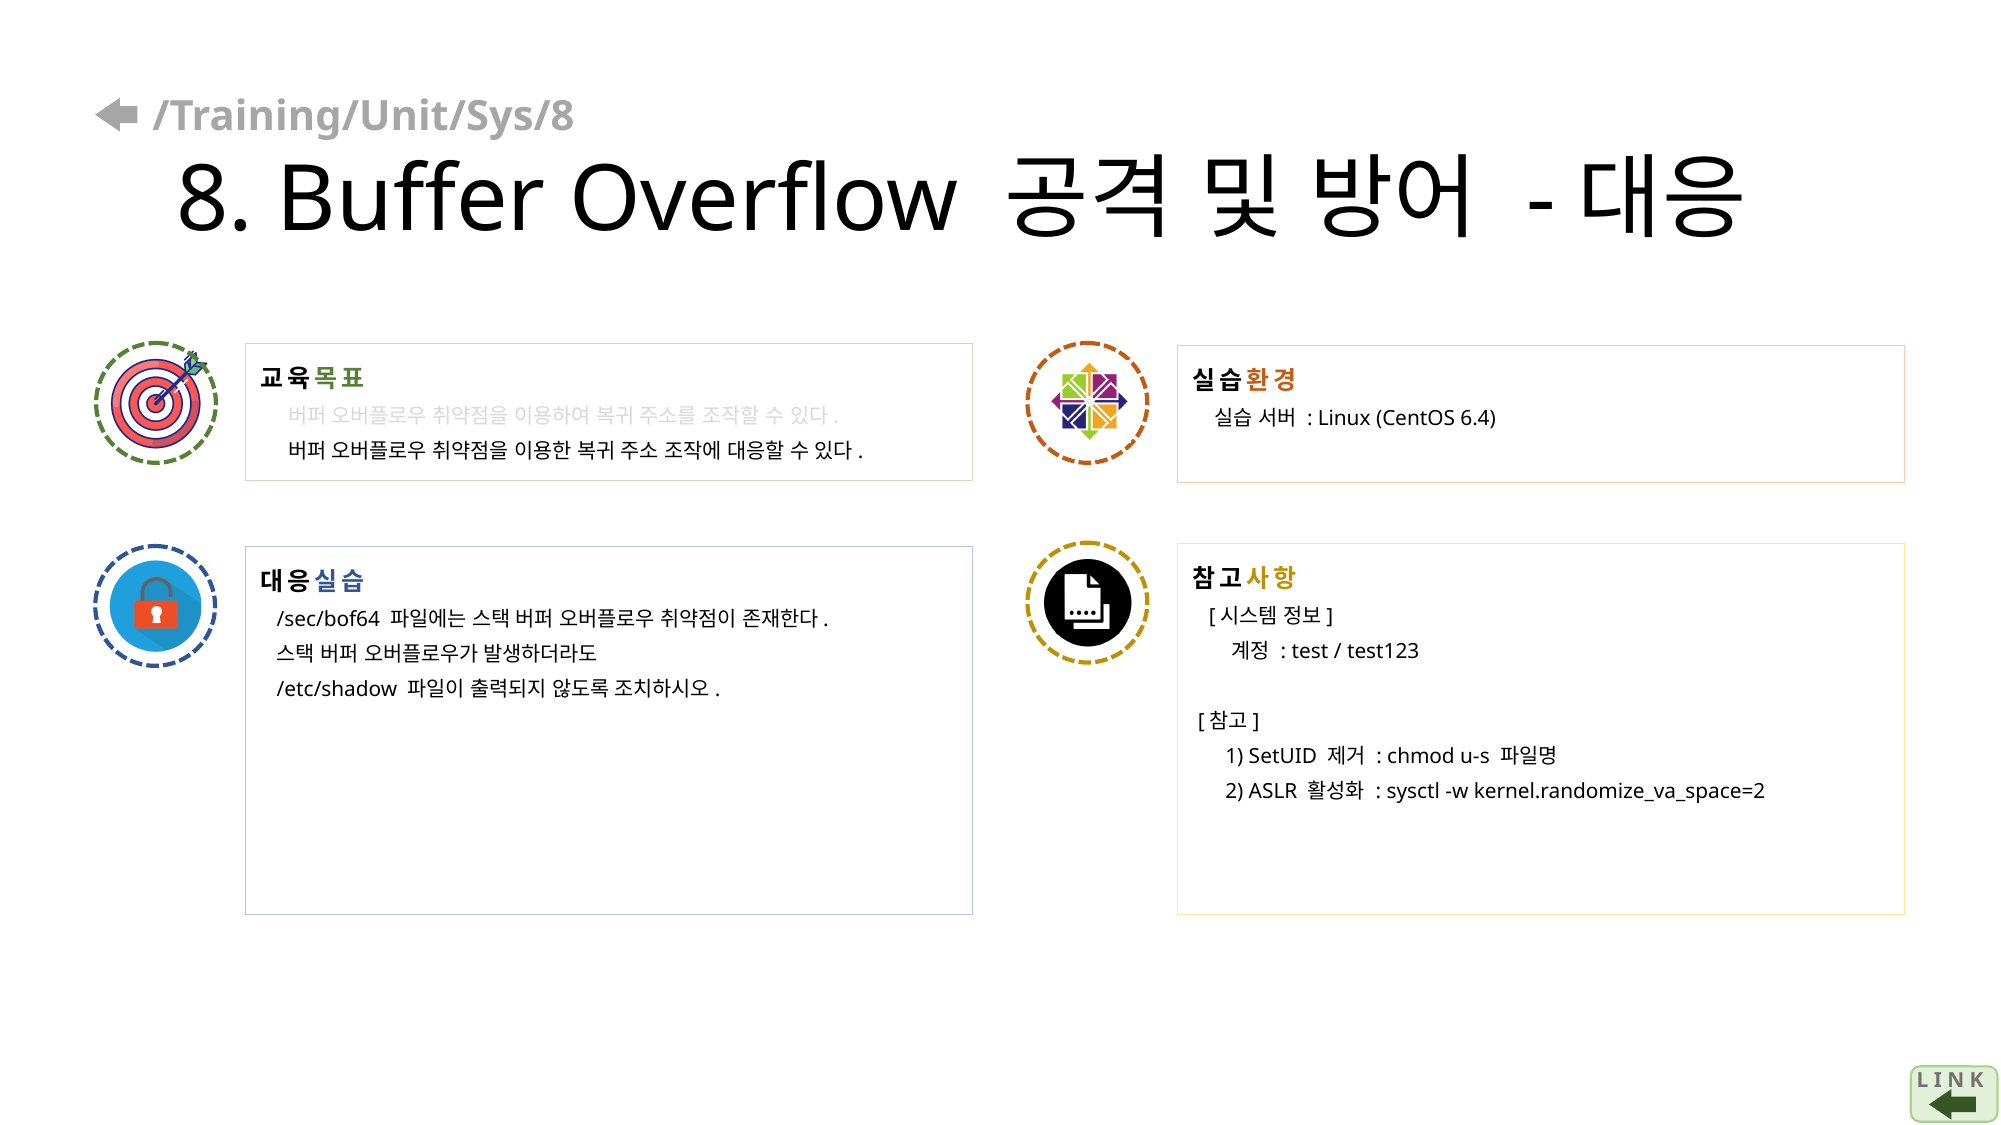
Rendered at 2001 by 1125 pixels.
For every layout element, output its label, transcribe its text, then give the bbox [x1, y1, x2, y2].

text_box [1026, 566, 1039, 640]
text_box 교육목표 버퍼 오버플로우 취약점을 이용하여 복귀 주소를 조작할 수 있다. 버퍼 오버플로우 취약점을 이용한 복귀 주소 조작에 대응할 수 있다. [245, 343, 973, 481]
text_box 대응실습 /sec/bof64 파일에는 스택 버퍼 오버플로우 취약점이 존재한다. 스택 버퍼 오버플로우가 발생하더라도 /etc/shadow 파일이 출력되지 않도록 조치하시오. [245, 546, 973, 915]
text_box [1051, 541, 1125, 554]
text_box [94, 567, 108, 645]
text_box [202, 566, 217, 645]
picture [1039, 554, 1136, 651]
text_box [95, 373, 103, 434]
picture [1048, 360, 1131, 443]
picture [103, 343, 215, 455]
text_box [116, 544, 194, 559]
text_box [116, 653, 193, 667]
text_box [1901, 1059, 2000, 1125]
text_box 실습환경 실습 서버 : Linux (CentOS 6.4) [1177, 345, 1905, 483]
text_box [1136, 565, 1149, 640]
picture [108, 559, 202, 653]
text_box 참고사항 [시스템 정보] 계정 : test / test123 [참고] 1) SetUID 제거 : chmod u-s 파일명 2) ASLR 활성화 : sysctl -w kernel.randomize_va_space=2 [1177, 543, 1905, 915]
text_box [1026, 341, 1149, 464]
text_box [93, 95, 137, 134]
title /Training/Unit/Sys/8 8. Buffer Overflow 공격 및 방어 -대응 [137, 59, 1863, 278]
text_box [124, 455, 187, 464]
text_box [1050, 651, 1125, 664]
